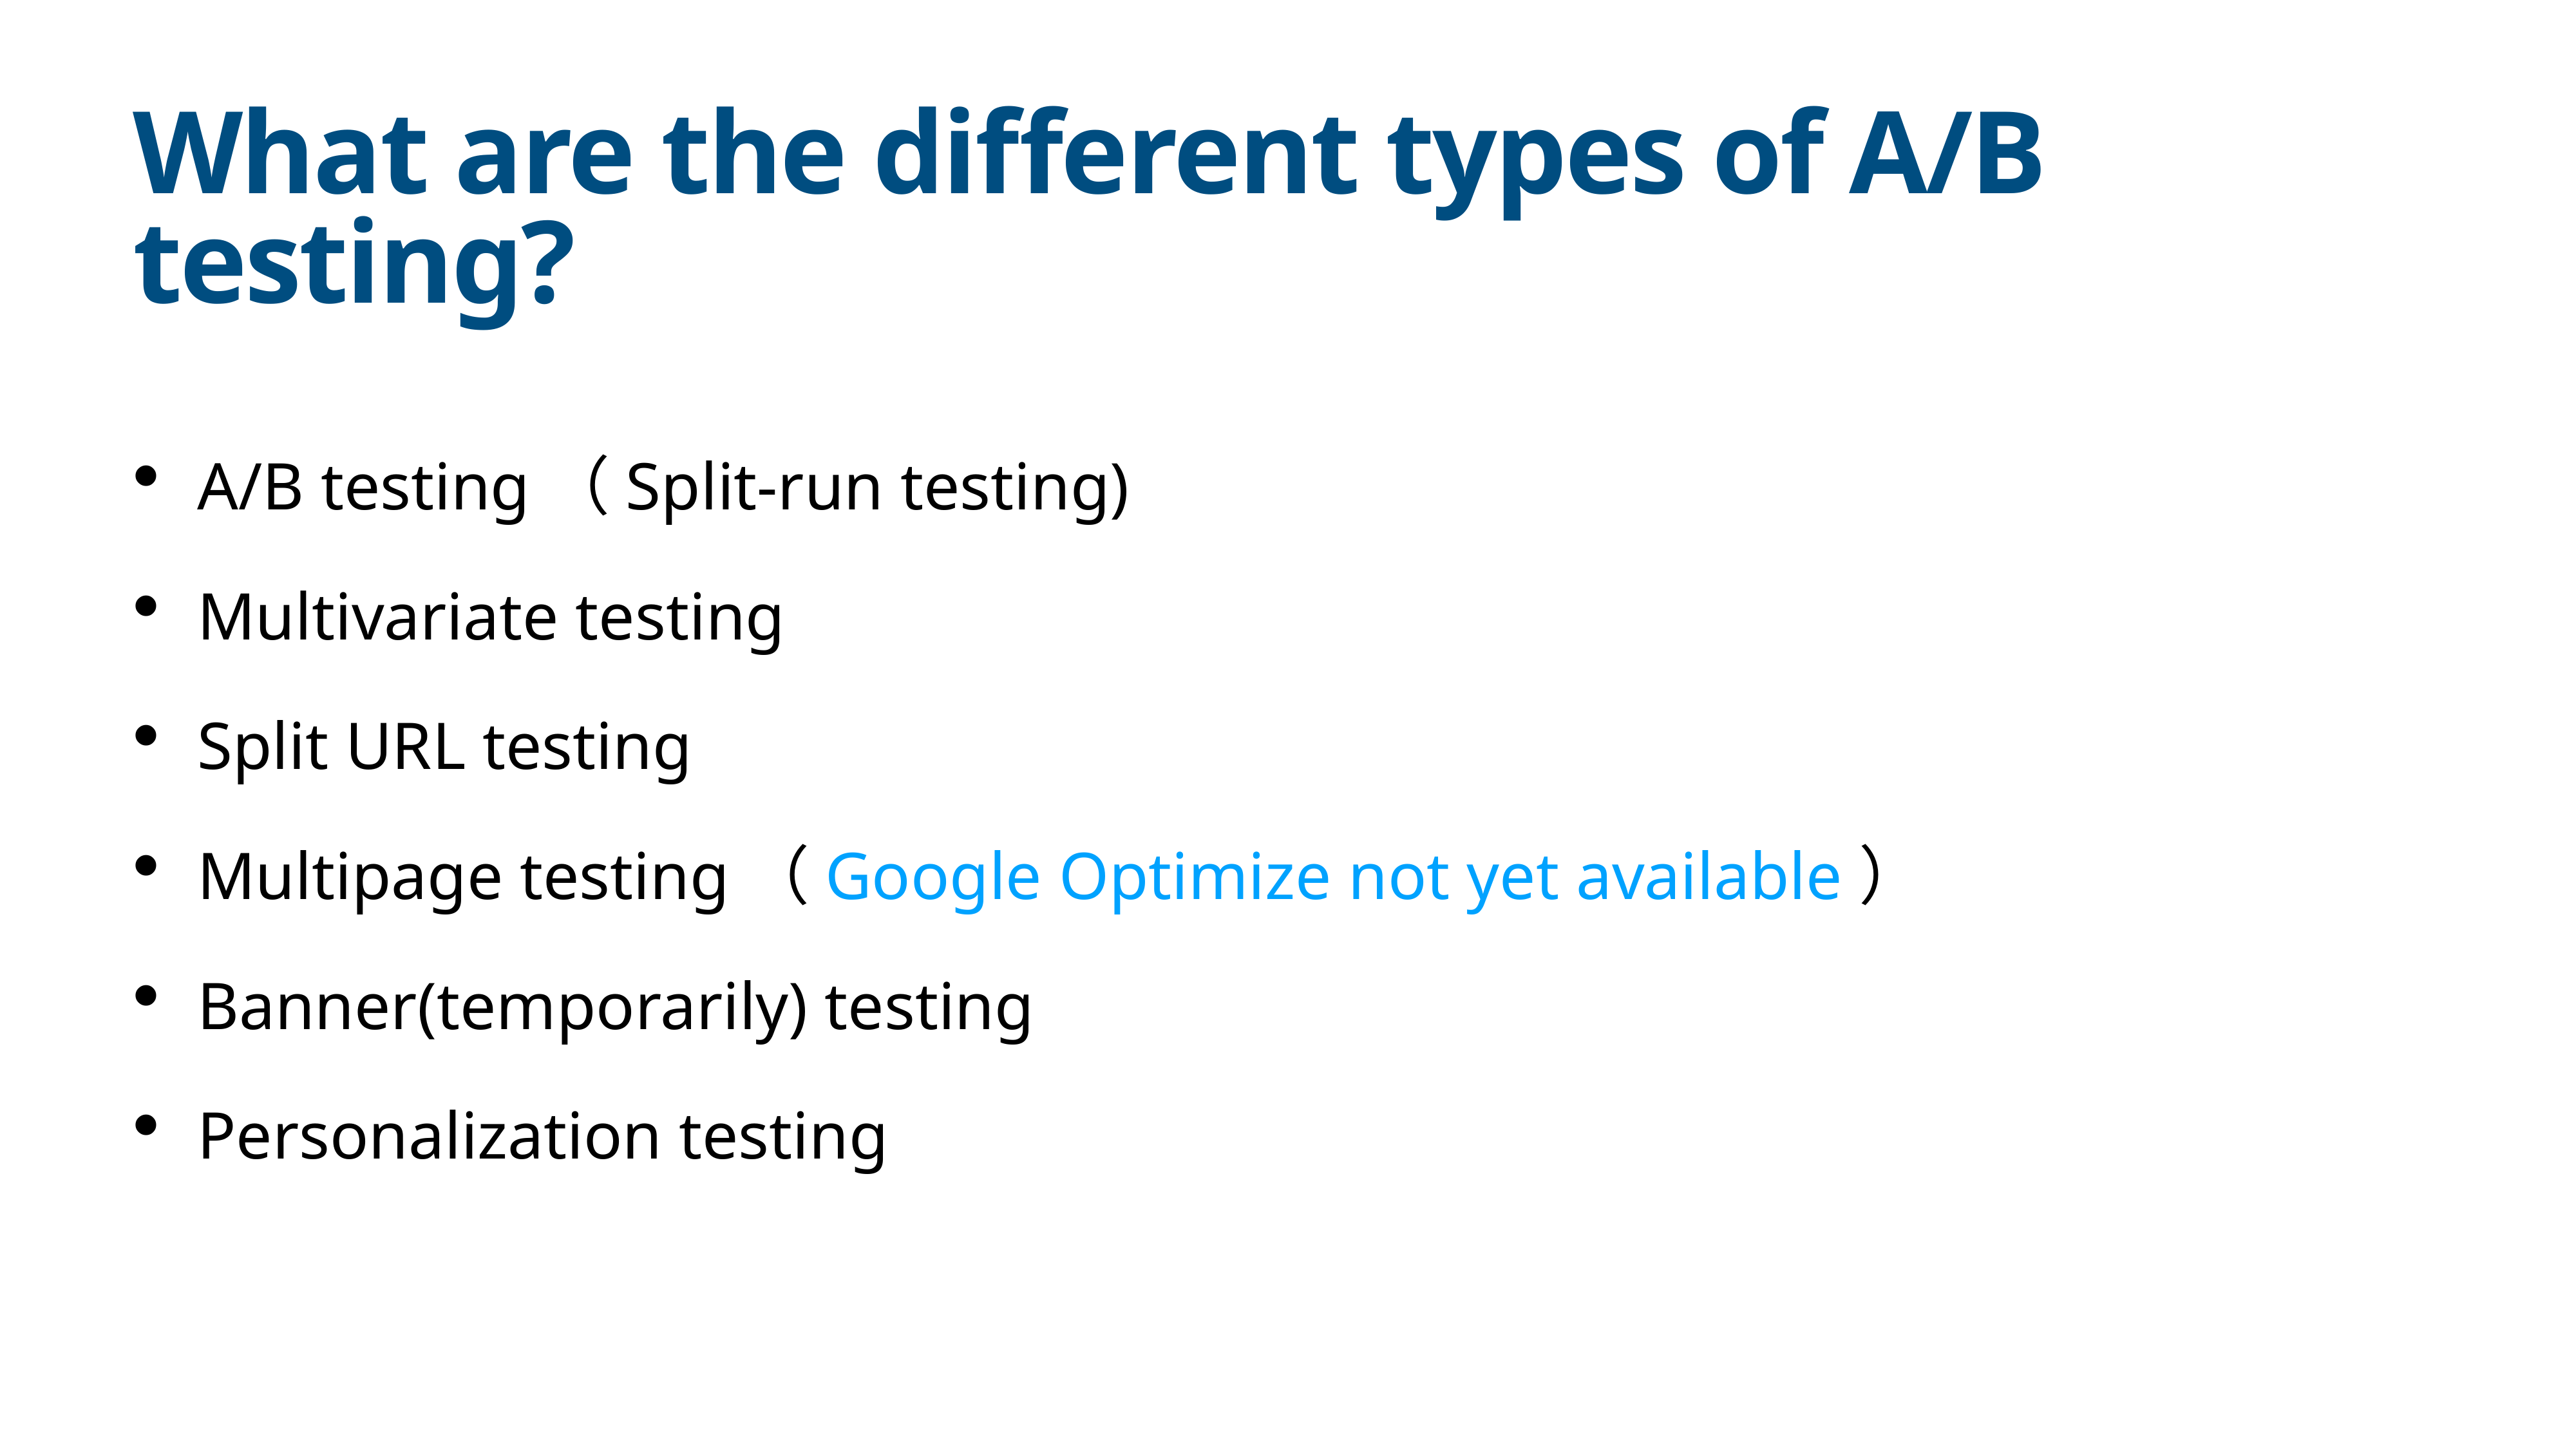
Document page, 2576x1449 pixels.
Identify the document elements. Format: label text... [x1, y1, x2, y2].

list A/B testing（Split-run testing) Multivariate testing Split URL testing Multipage testing（Google Optimize not yet available） Banner(temporarily) testing Personalization testing [127, 448, 2449, 1321]
title What are the different types of A/B testing? [127, 100, 2449, 252]
